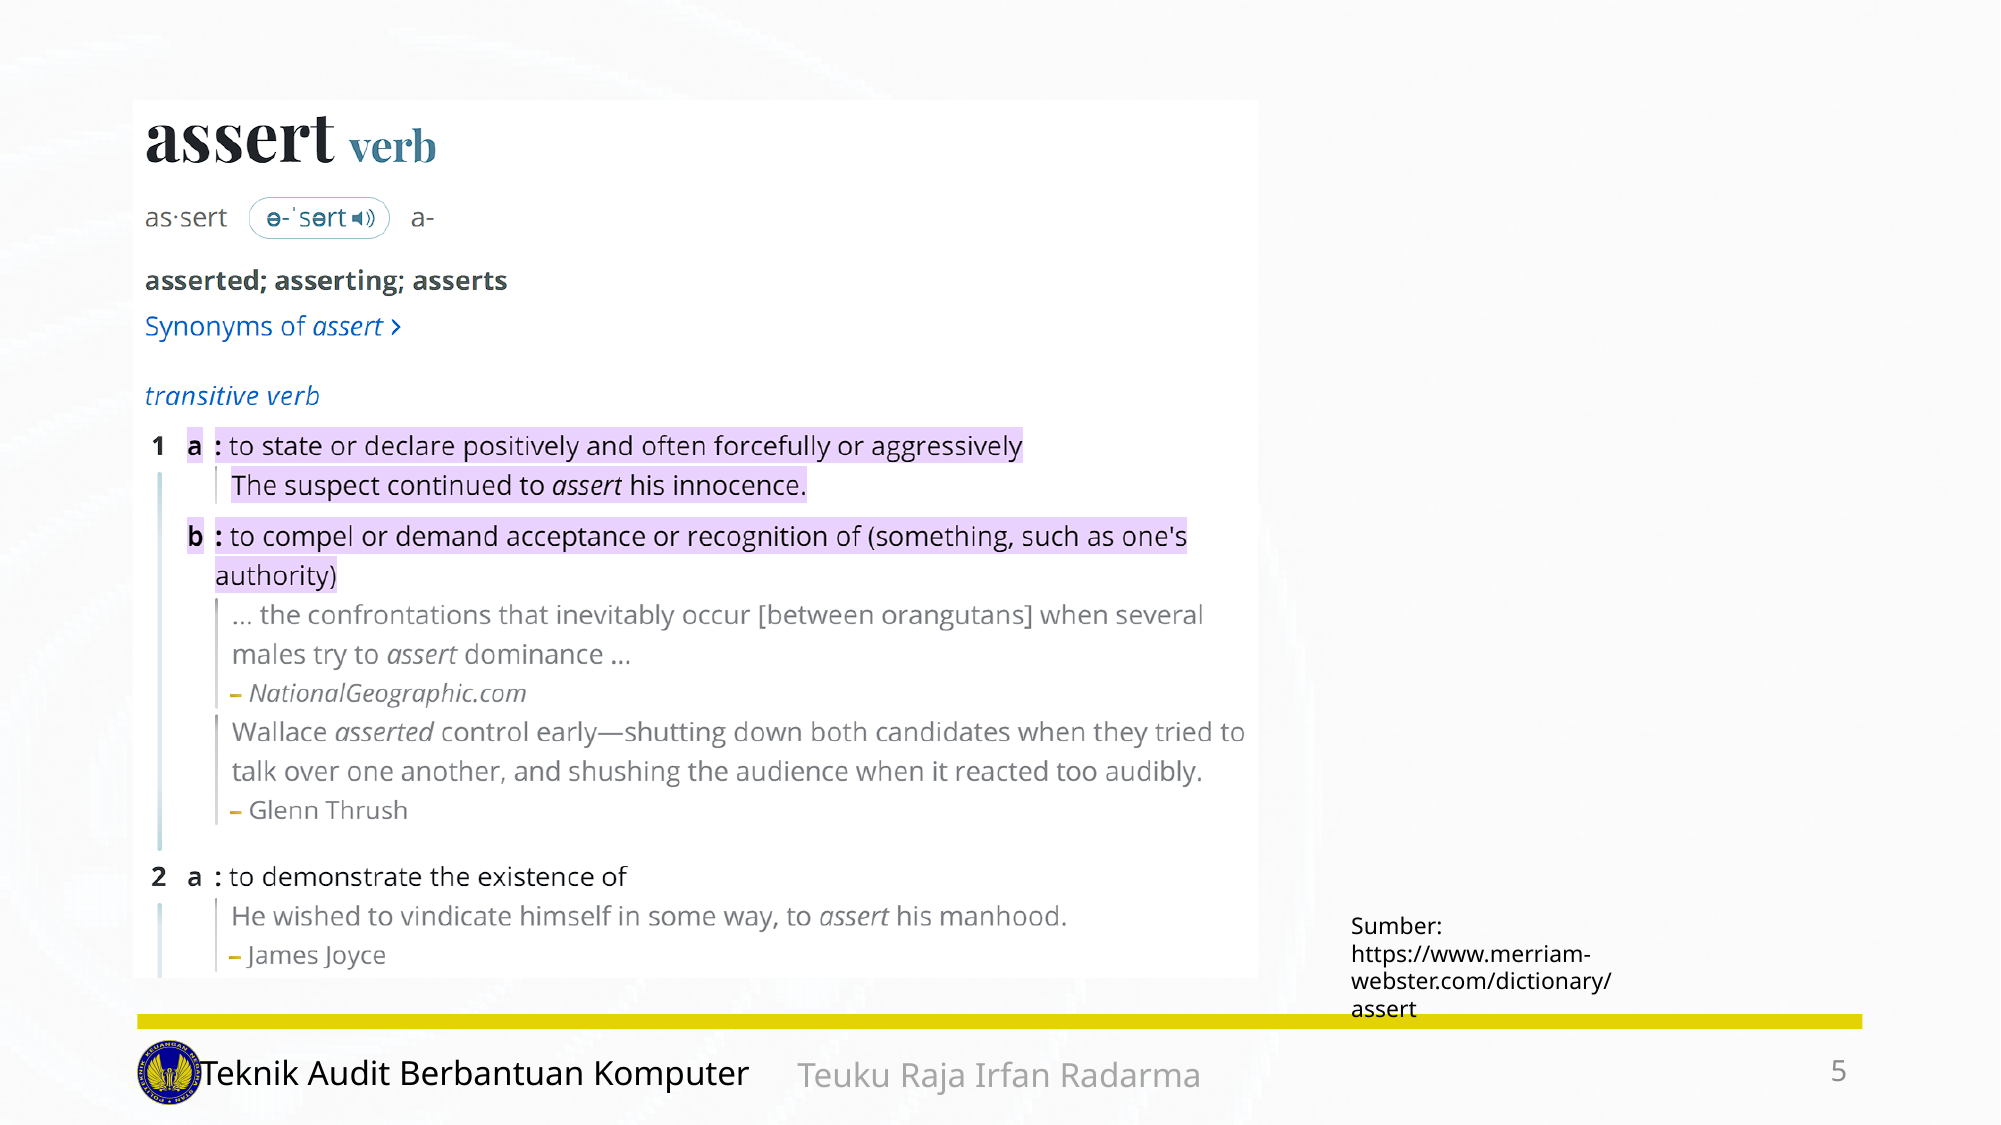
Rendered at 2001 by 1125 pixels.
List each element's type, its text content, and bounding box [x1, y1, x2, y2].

text_box Sumber: https://www.merriam-webster.com/dictionary/assert [1336, 904, 1692, 1029]
slide_number 5 [1412, 1042, 1863, 1103]
picture [132, 100, 1259, 978]
picture [137, 1040, 202, 1105]
